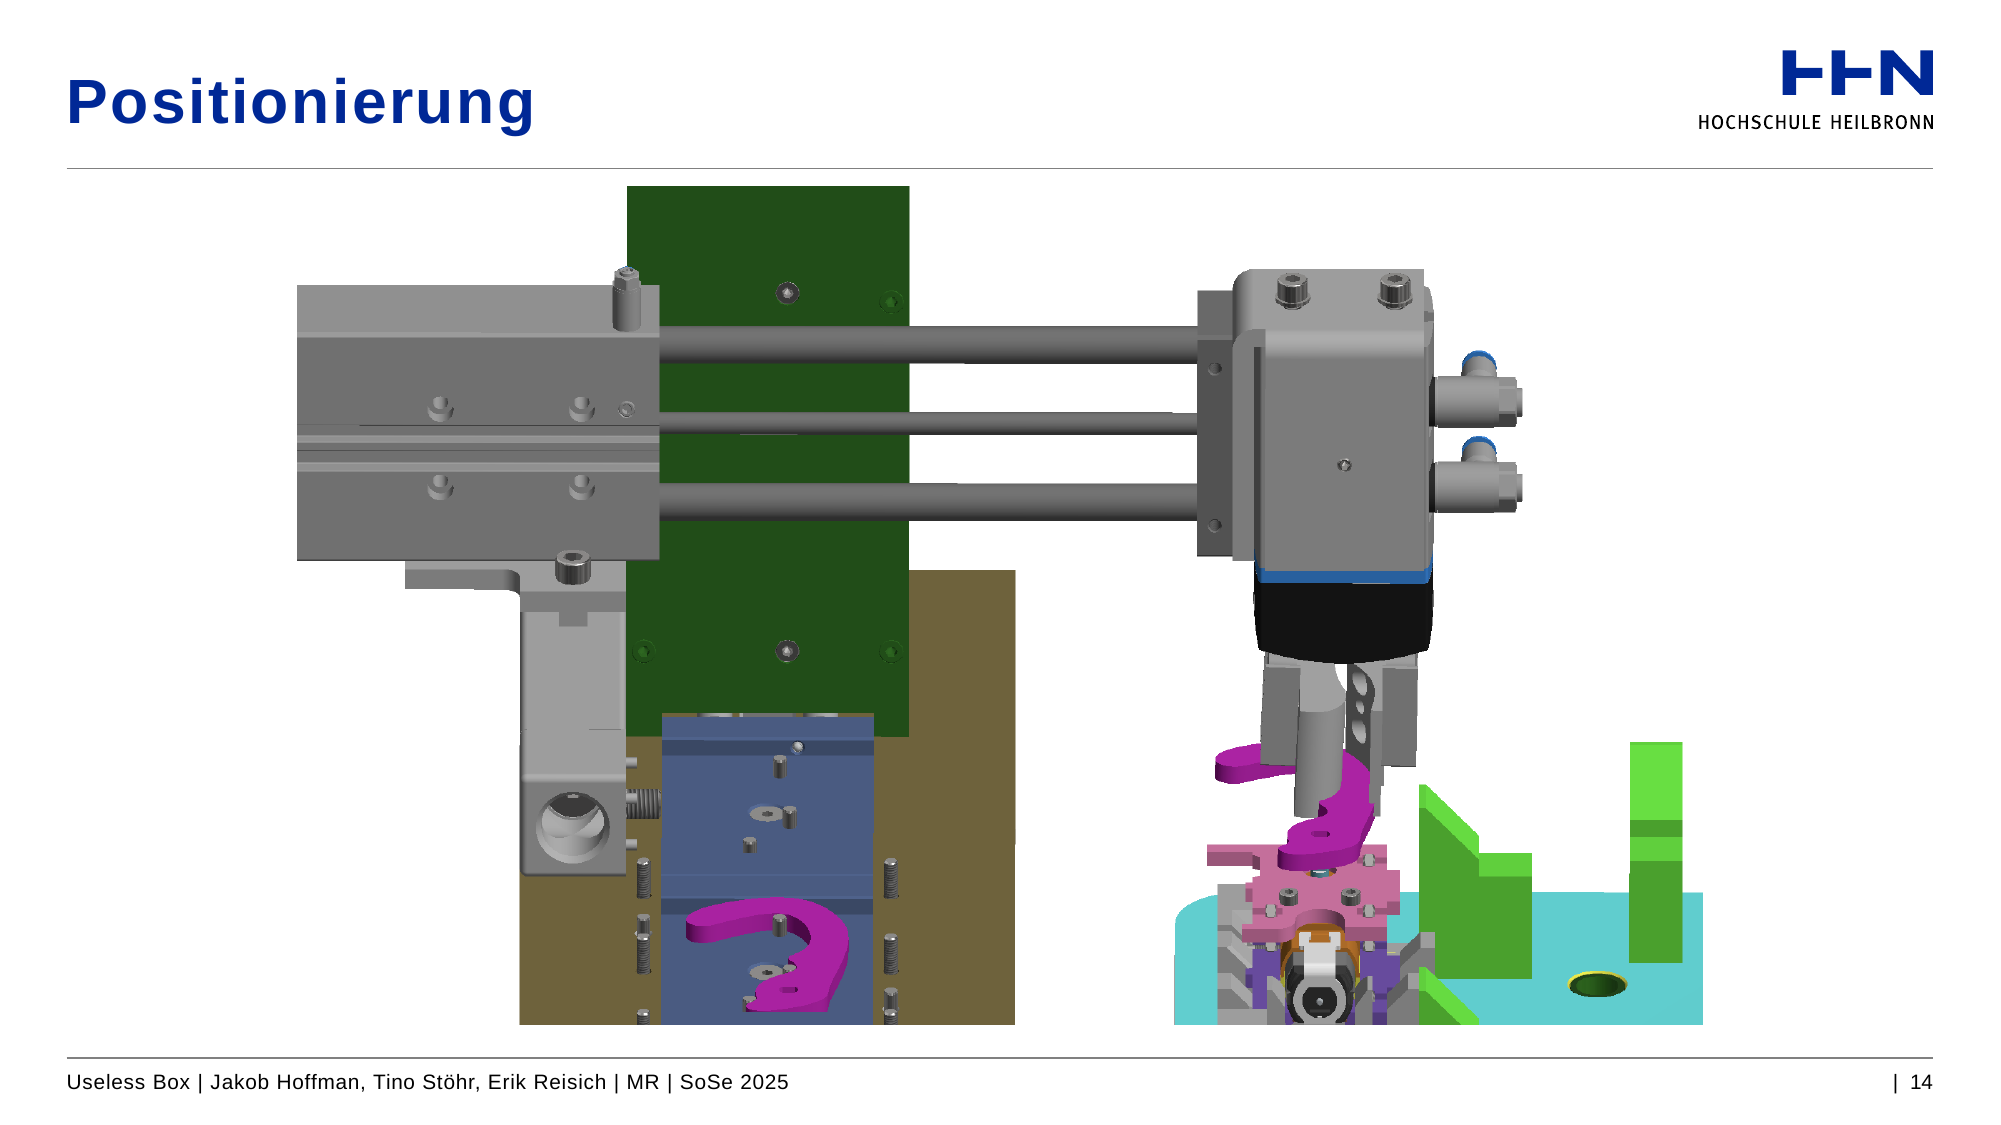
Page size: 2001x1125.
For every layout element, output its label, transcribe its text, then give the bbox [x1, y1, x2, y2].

slide_number | 14 [1621, 1068, 1933, 1105]
title Positionierung [66, 60, 1690, 145]
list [297, 186, 1703, 1025]
footer Useless Box | Jakob Hoffman, Tino Stöhr, Erik Reisich | MR | SoSe 2025 [66, 1068, 1277, 1105]
